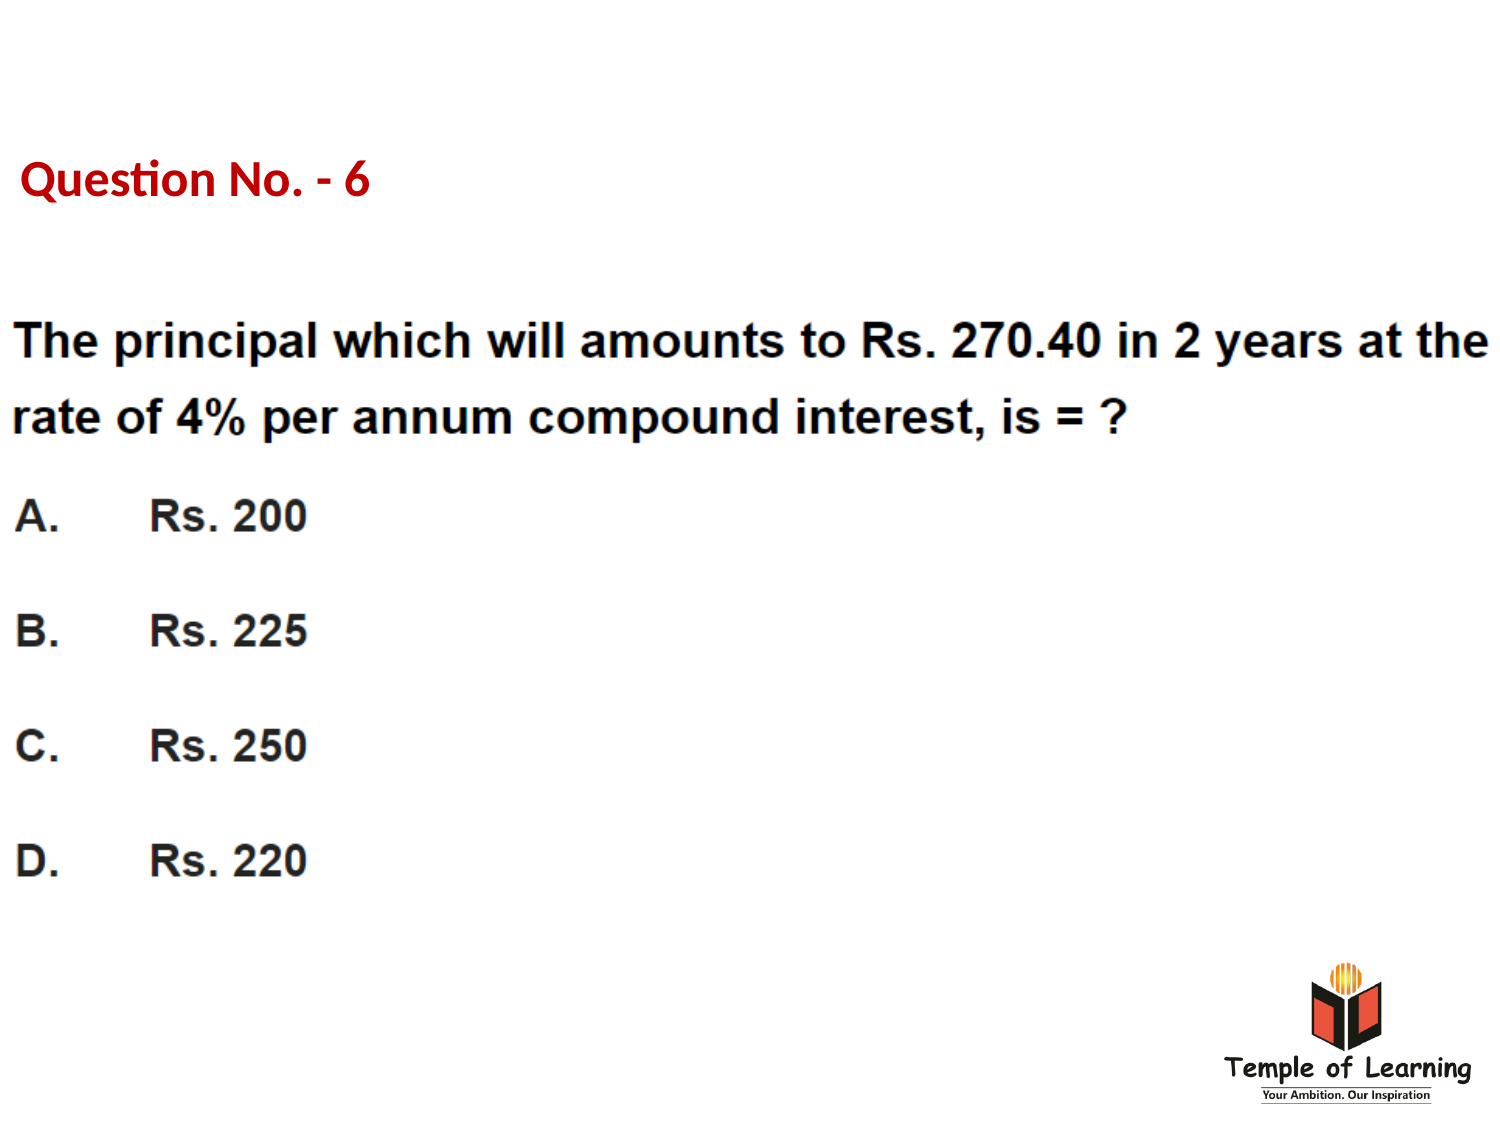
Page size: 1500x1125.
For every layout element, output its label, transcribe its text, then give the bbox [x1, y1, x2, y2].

picture [1224, 962, 1471, 1104]
picture [0, 304, 1500, 901]
text_box Question No. - 6 [5, 137, 386, 215]
